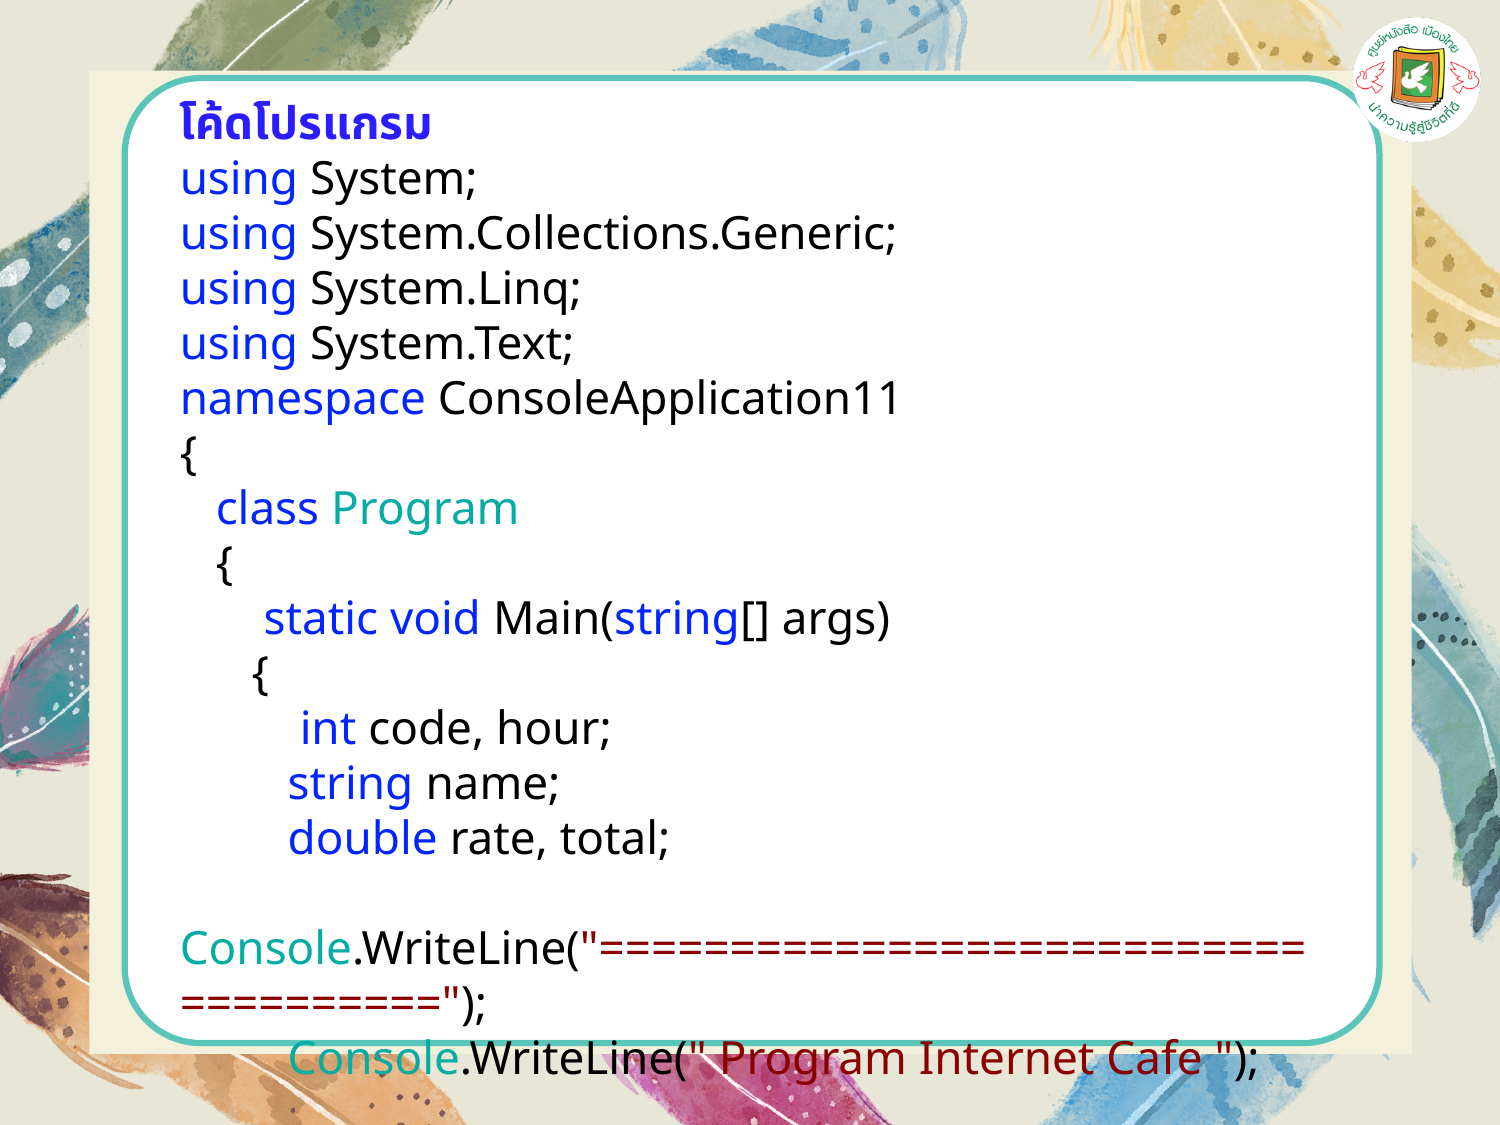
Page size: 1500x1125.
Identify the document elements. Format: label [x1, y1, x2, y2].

picture [0, 0, 1500, 1125]
text_box [124, 78, 1380, 1046]
